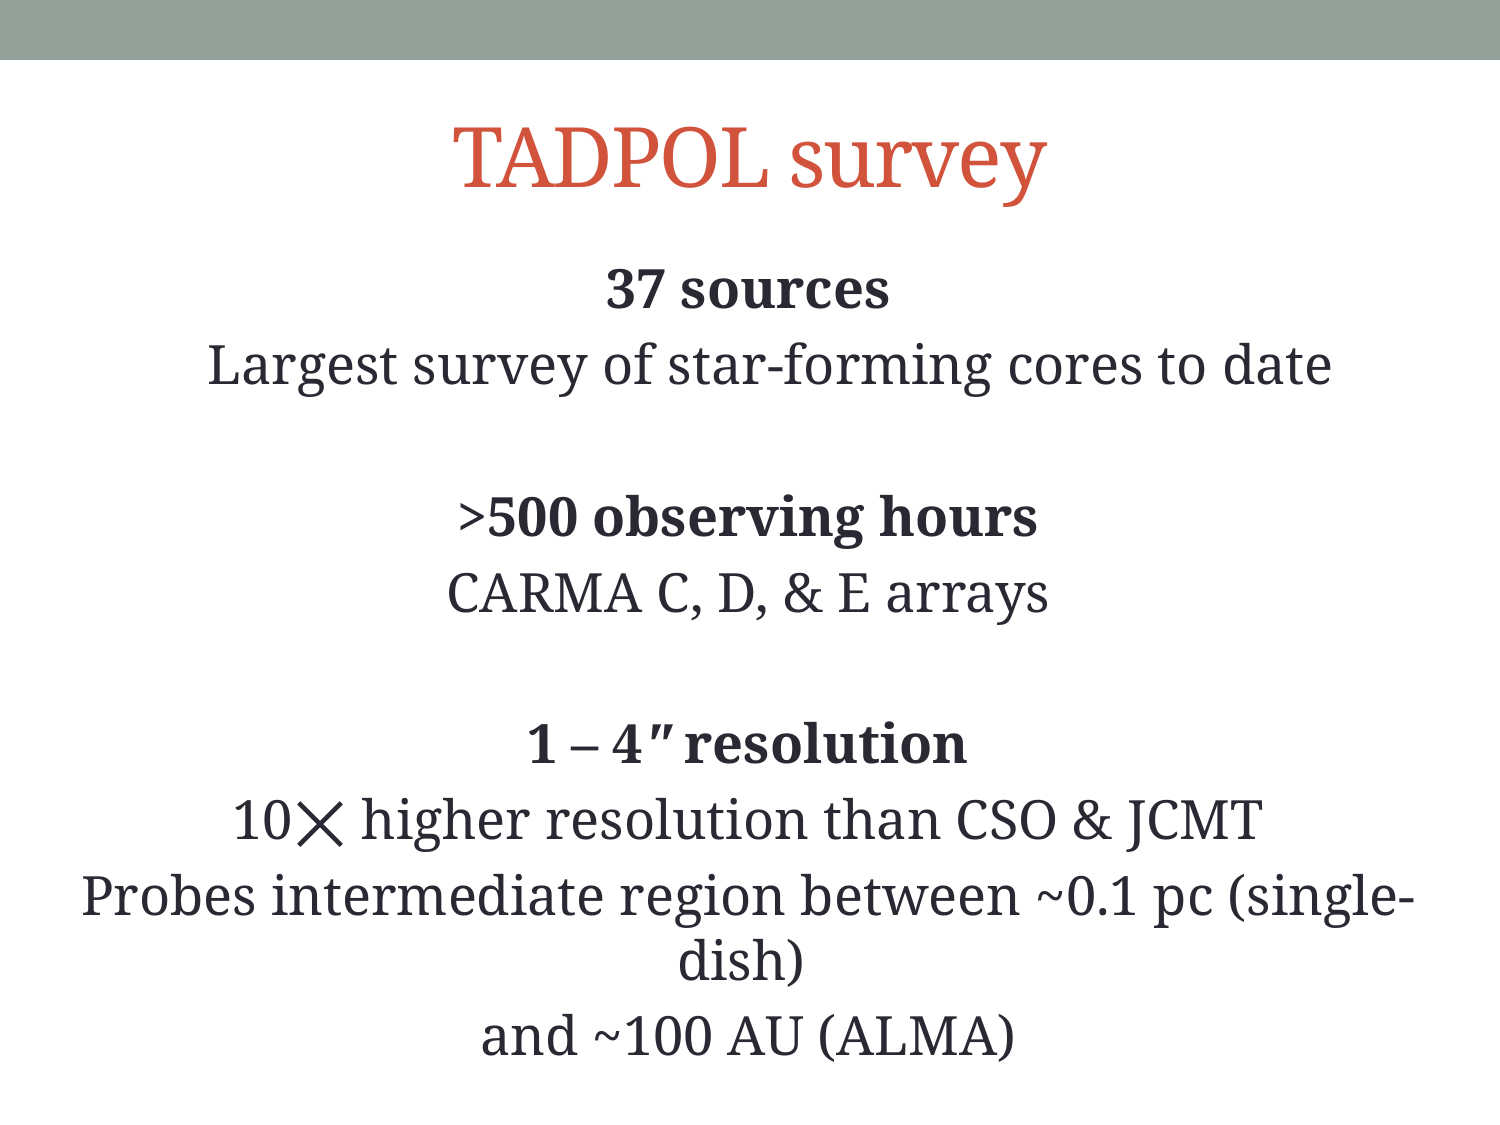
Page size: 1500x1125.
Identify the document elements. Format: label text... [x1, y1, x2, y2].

title TADPOL survey [75, 72, 1425, 236]
list 37 sources Largest survey of star-forming cores to date >500 observing hours CARMA C, D, & E arrays 1 – 4" resolution 10⨉ higher resolution than CSO & JCMT Probes intermediate region between ~0.1 pc (single-dish) and ~100 AU (ALMA) [29, 247, 1468, 1102]
